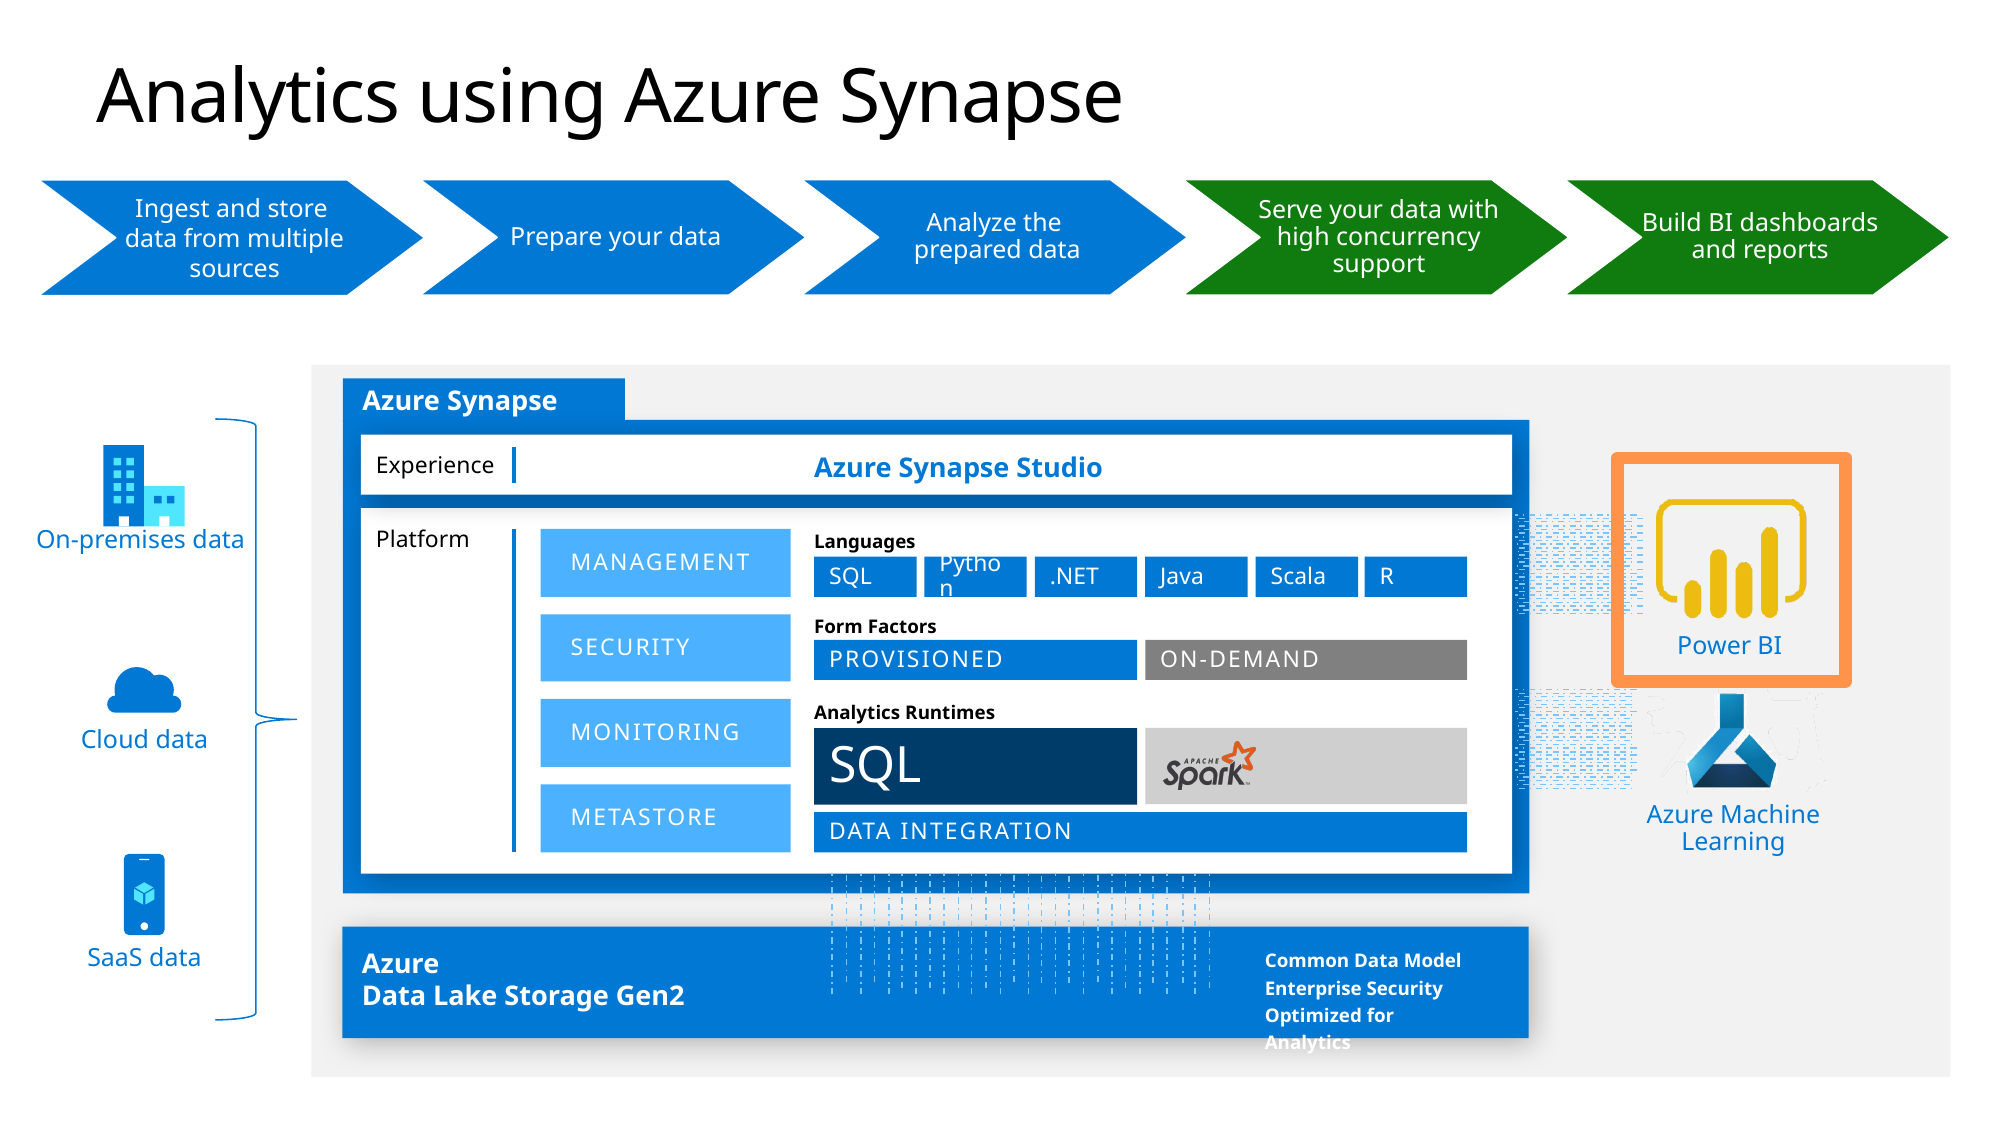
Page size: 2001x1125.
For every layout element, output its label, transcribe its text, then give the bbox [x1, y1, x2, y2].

text_box Azure Machine Learning [1566, 778, 1901, 881]
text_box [0, 418, 312, 1021]
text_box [342, 378, 1530, 894]
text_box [1144, 727, 1468, 805]
text_box Analyze the prepared data [800, 178, 1189, 297]
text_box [1529, 499, 1629, 629]
text_box Prepare your data [418, 178, 808, 297]
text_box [1529, 674, 1629, 804]
text_box Build BI dashboards and reports [1563, 178, 1952, 297]
picture [1652, 475, 1808, 643]
text_box [1617, 457, 1846, 682]
picture [1637, 688, 1827, 795]
text_box [311, 364, 1951, 1078]
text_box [342, 873, 1529, 1039]
text_box Serve your data with high concurrency support [1181, 178, 1570, 297]
title Analytics using Azure Synapse [96, 47, 1905, 138]
text_box Ingest and store data from multiple sources [37, 178, 426, 297]
